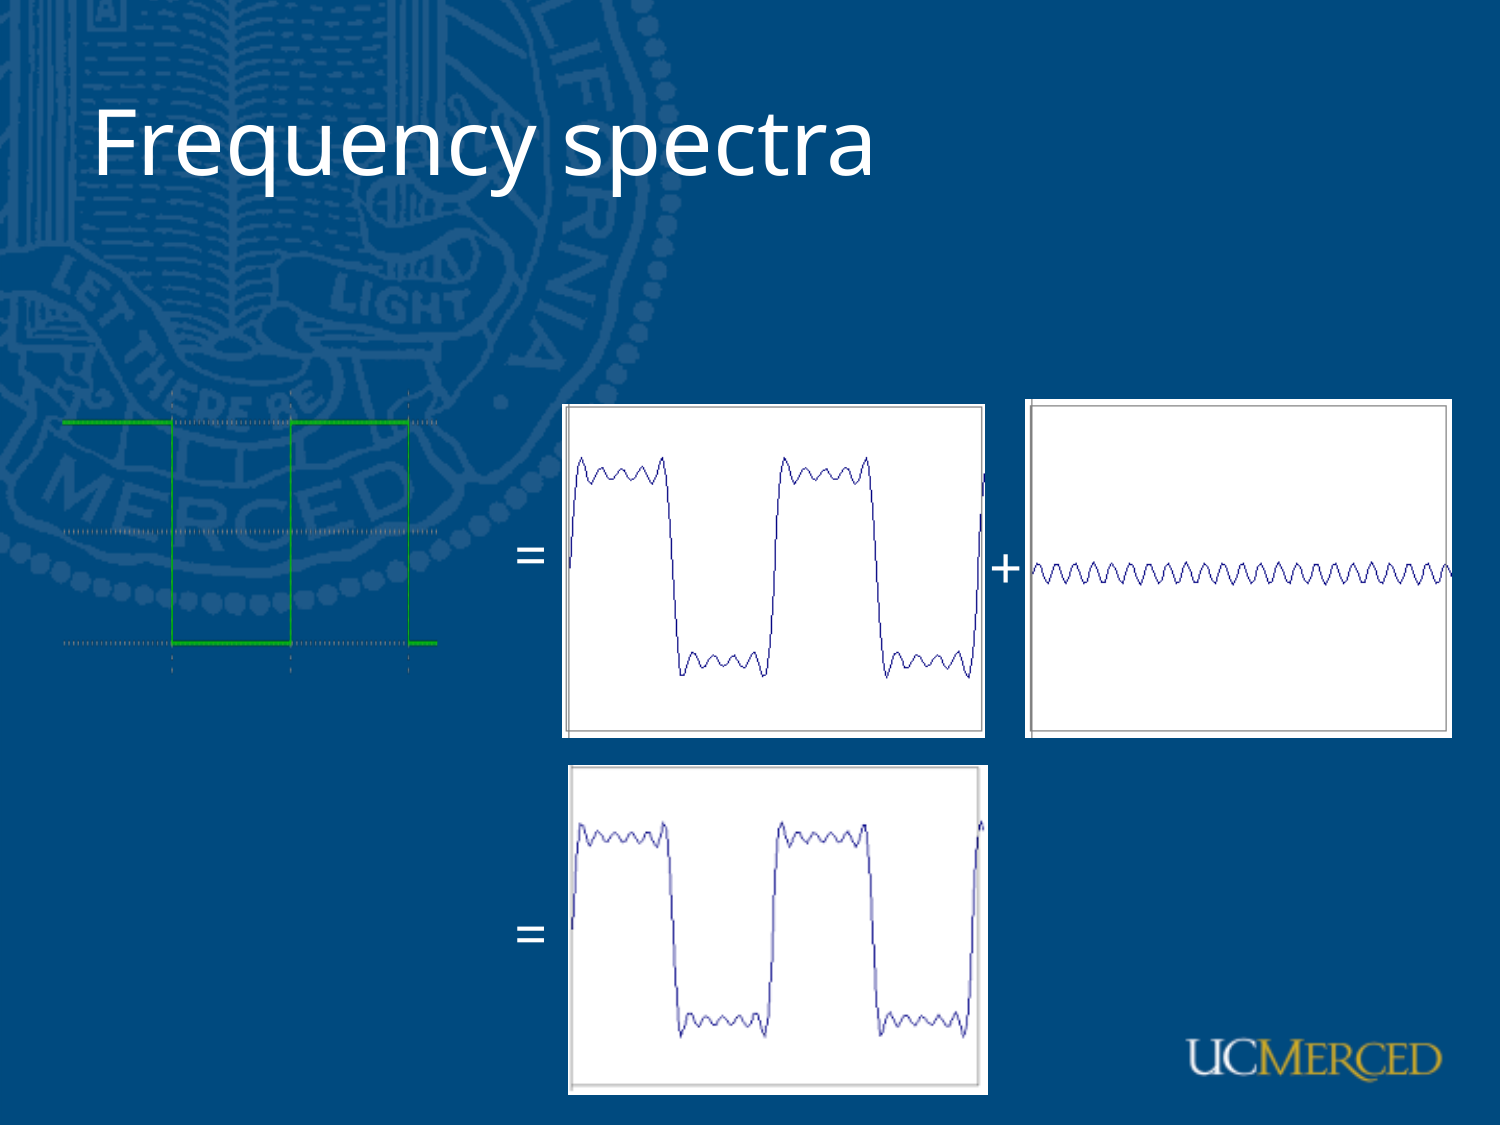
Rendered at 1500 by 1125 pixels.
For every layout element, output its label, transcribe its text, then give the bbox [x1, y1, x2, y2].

text_box = [500, 510, 557, 596]
picture [0, 0, 1500, 1125]
title Frequency spectra [75, 45, 1425, 233]
text_box = [500, 889, 563, 975]
text_box + [988, 523, 1019, 609]
